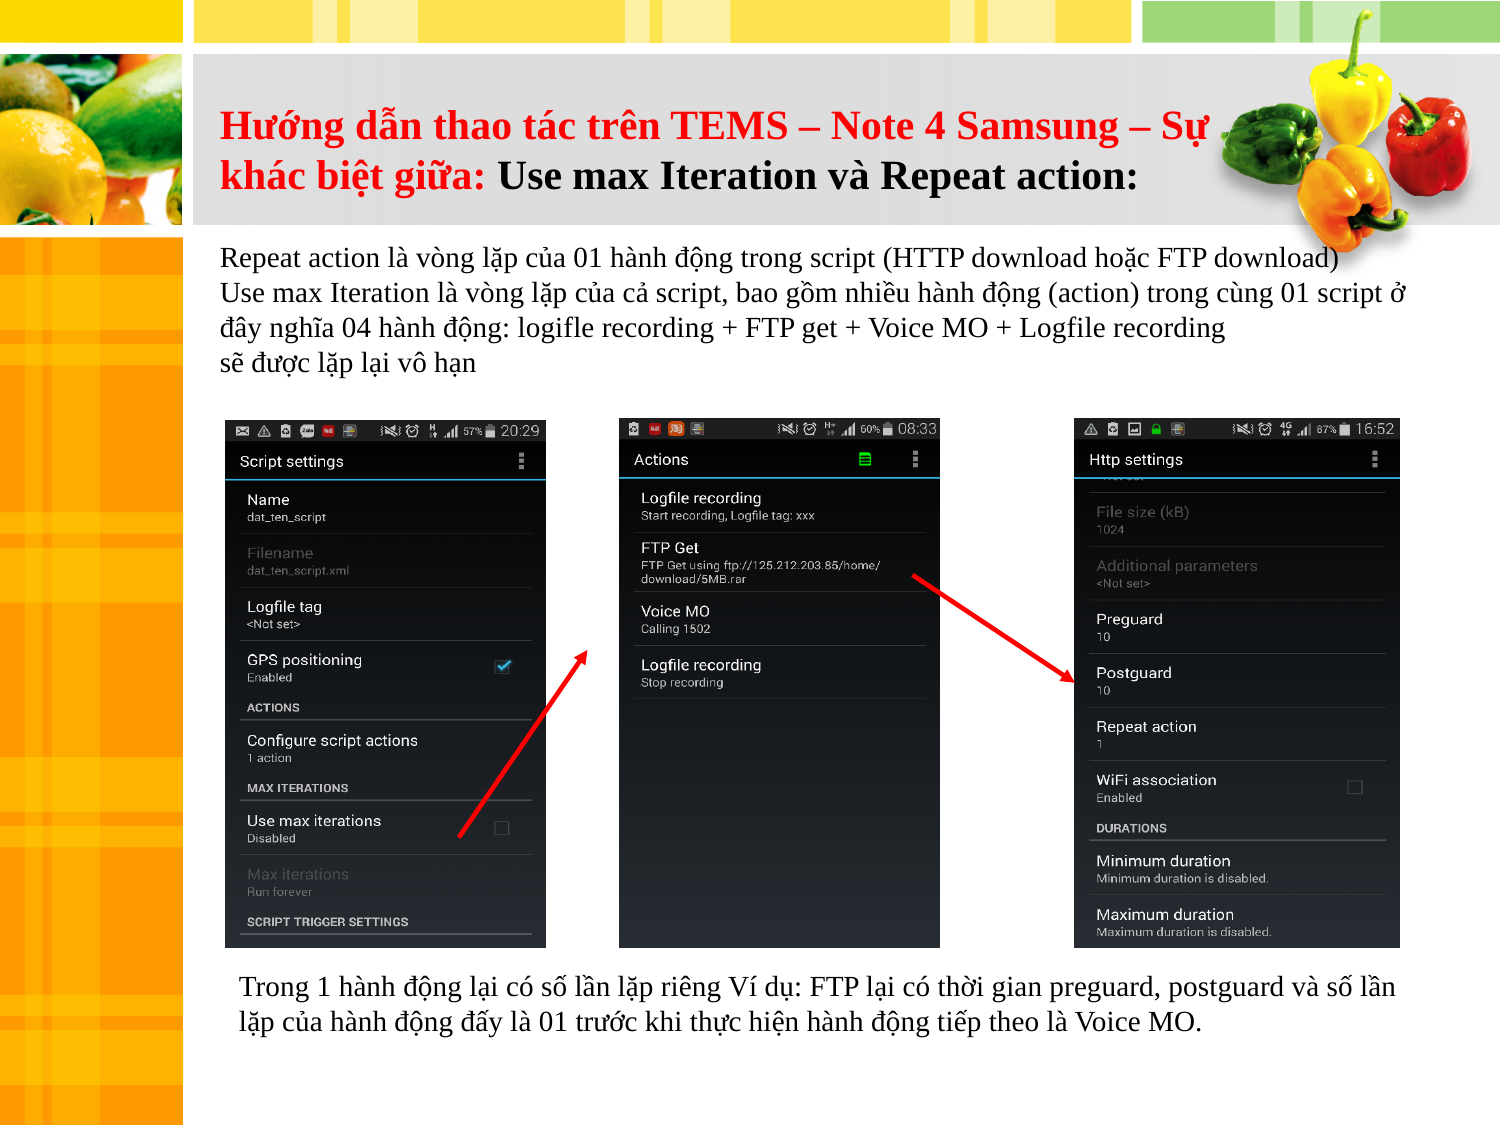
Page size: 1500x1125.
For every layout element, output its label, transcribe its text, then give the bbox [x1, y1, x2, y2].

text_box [458, 649, 588, 838]
picture [1074, 417, 1401, 948]
text_box Repeat action là vòng lặp của 01 hành động trong script (HTTP download hoặc FTP download) Use max Iteration là vòng lặp của cả script, bao gồm nhiều hành động (action) trong cùng 01 script ở đây nghĩa 04 hành động: logifle recording + FTP get + Voice MO + Logfile recording sẽ được lặp lại vô hạn [204, 231, 1430, 386]
picture [619, 418, 940, 948]
picture [0, 54, 182, 225]
text_box Trong 1 hành động lại có số lần lặp riêng Ví dụ: FTP lại có thời gian preguard, postguard và số lần lặp của hành động đấy là 01 trước khi thực hiện hành động tiếp theo là Voice MO. [224, 959, 1450, 1045]
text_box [912, 574, 1076, 684]
picture [224, 419, 546, 948]
title Hướng dẫn thao tác trên TEMS – Note 4 Samsung – Sự khác biệt giữa: Use max Iteration và Repeat action: [204, 52, 1284, 193]
picture [1207, 9, 1483, 279]
